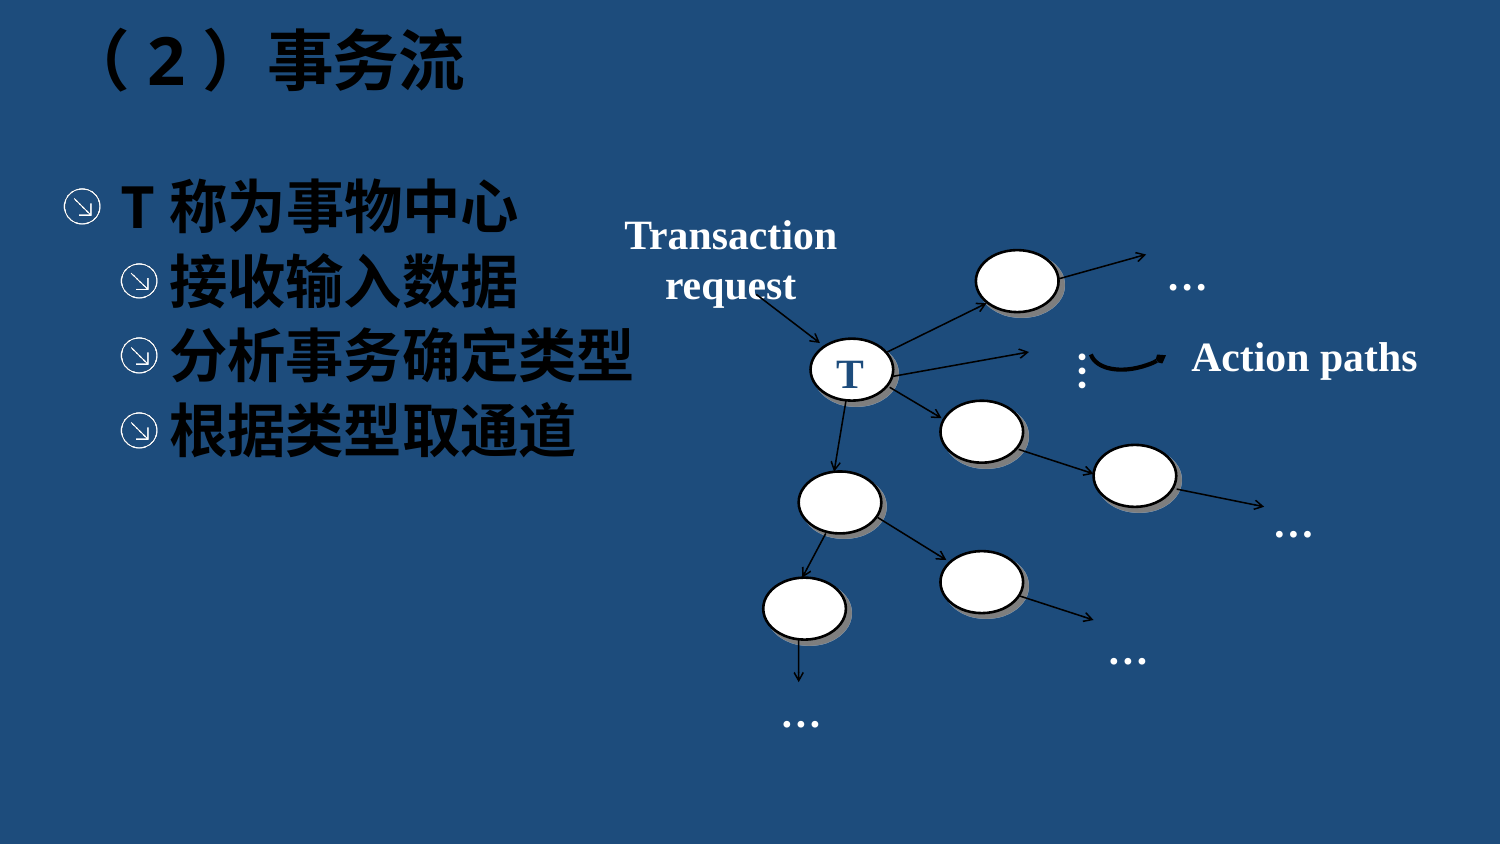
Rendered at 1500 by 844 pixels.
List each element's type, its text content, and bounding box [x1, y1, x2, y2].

title （2）事务流 [63, 28, 1436, 101]
picture [120, 411, 158, 449]
picture [120, 262, 158, 299]
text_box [605, 196, 1438, 742]
picture [120, 336, 158, 374]
picture [63, 187, 101, 225]
list T称为事物中心 接收输入数据 分析事务确定类型 根据类型取通道 [63, 178, 1436, 475]
